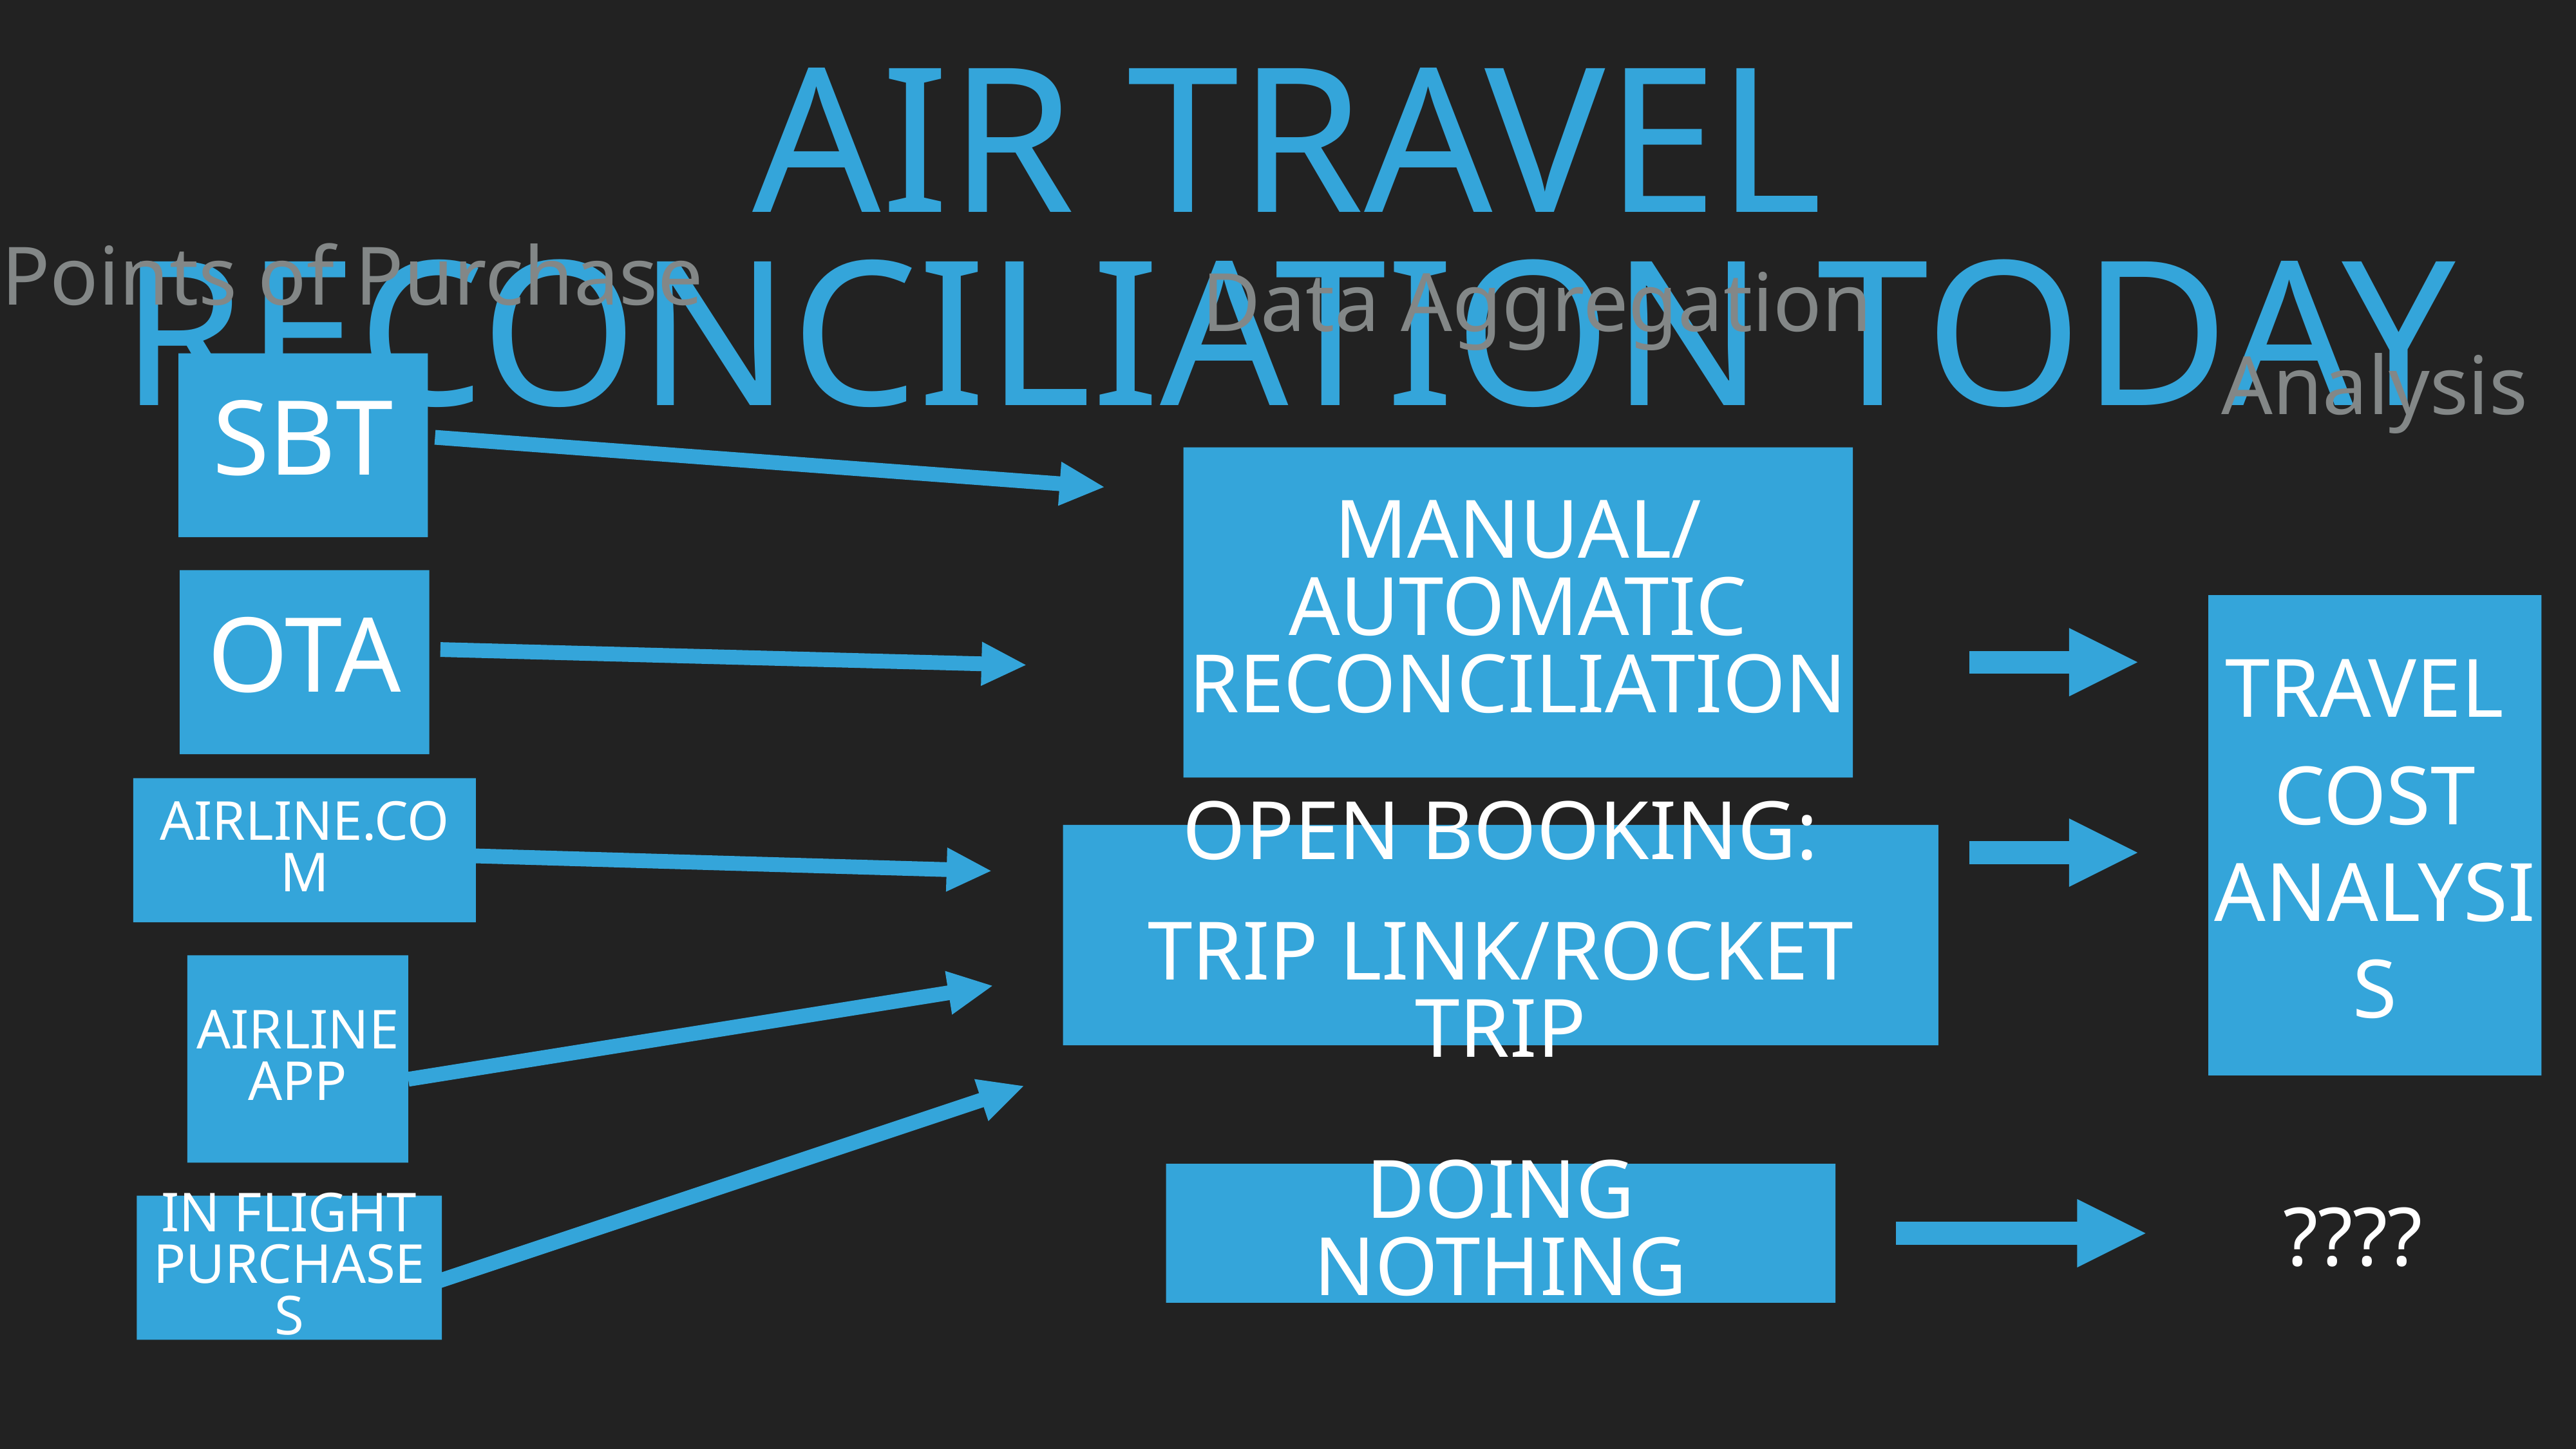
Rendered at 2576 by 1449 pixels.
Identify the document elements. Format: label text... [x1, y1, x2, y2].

text_box Open Booking: Trip Link/Rocket Trip [1063, 824, 1938, 1046]
text_box [1969, 848, 2138, 857]
text_box Doing Nothing [1166, 1164, 1836, 1303]
text_box ???? [2277, 1179, 2429, 1287]
title Air Travel Reconciliation Today [80, 52, 2496, 321]
text_box [442, 1084, 1024, 1280]
text_box Points of Purchase [0, 218, 709, 327]
text_box SBT [178, 353, 428, 538]
text_box In Flight purchases [137, 1195, 442, 1340]
text_box [475, 855, 991, 875]
text_box Manual/Automatic Reconciliation [1183, 447, 1853, 778]
text_box Airline.com [133, 778, 476, 923]
text_box [1969, 658, 2138, 667]
text_box Travel Cost Analysis [2208, 595, 2542, 1075]
text_box [440, 649, 1026, 669]
text_box [408, 983, 992, 1079]
text_box OTA [180, 570, 430, 755]
text_box AirlineApp [187, 955, 408, 1163]
text_box Data Aggregation [1196, 245, 1878, 353]
text_box [1896, 1229, 2146, 1238]
text_box Analysis [2216, 328, 2534, 437]
text_box [435, 437, 1104, 491]
